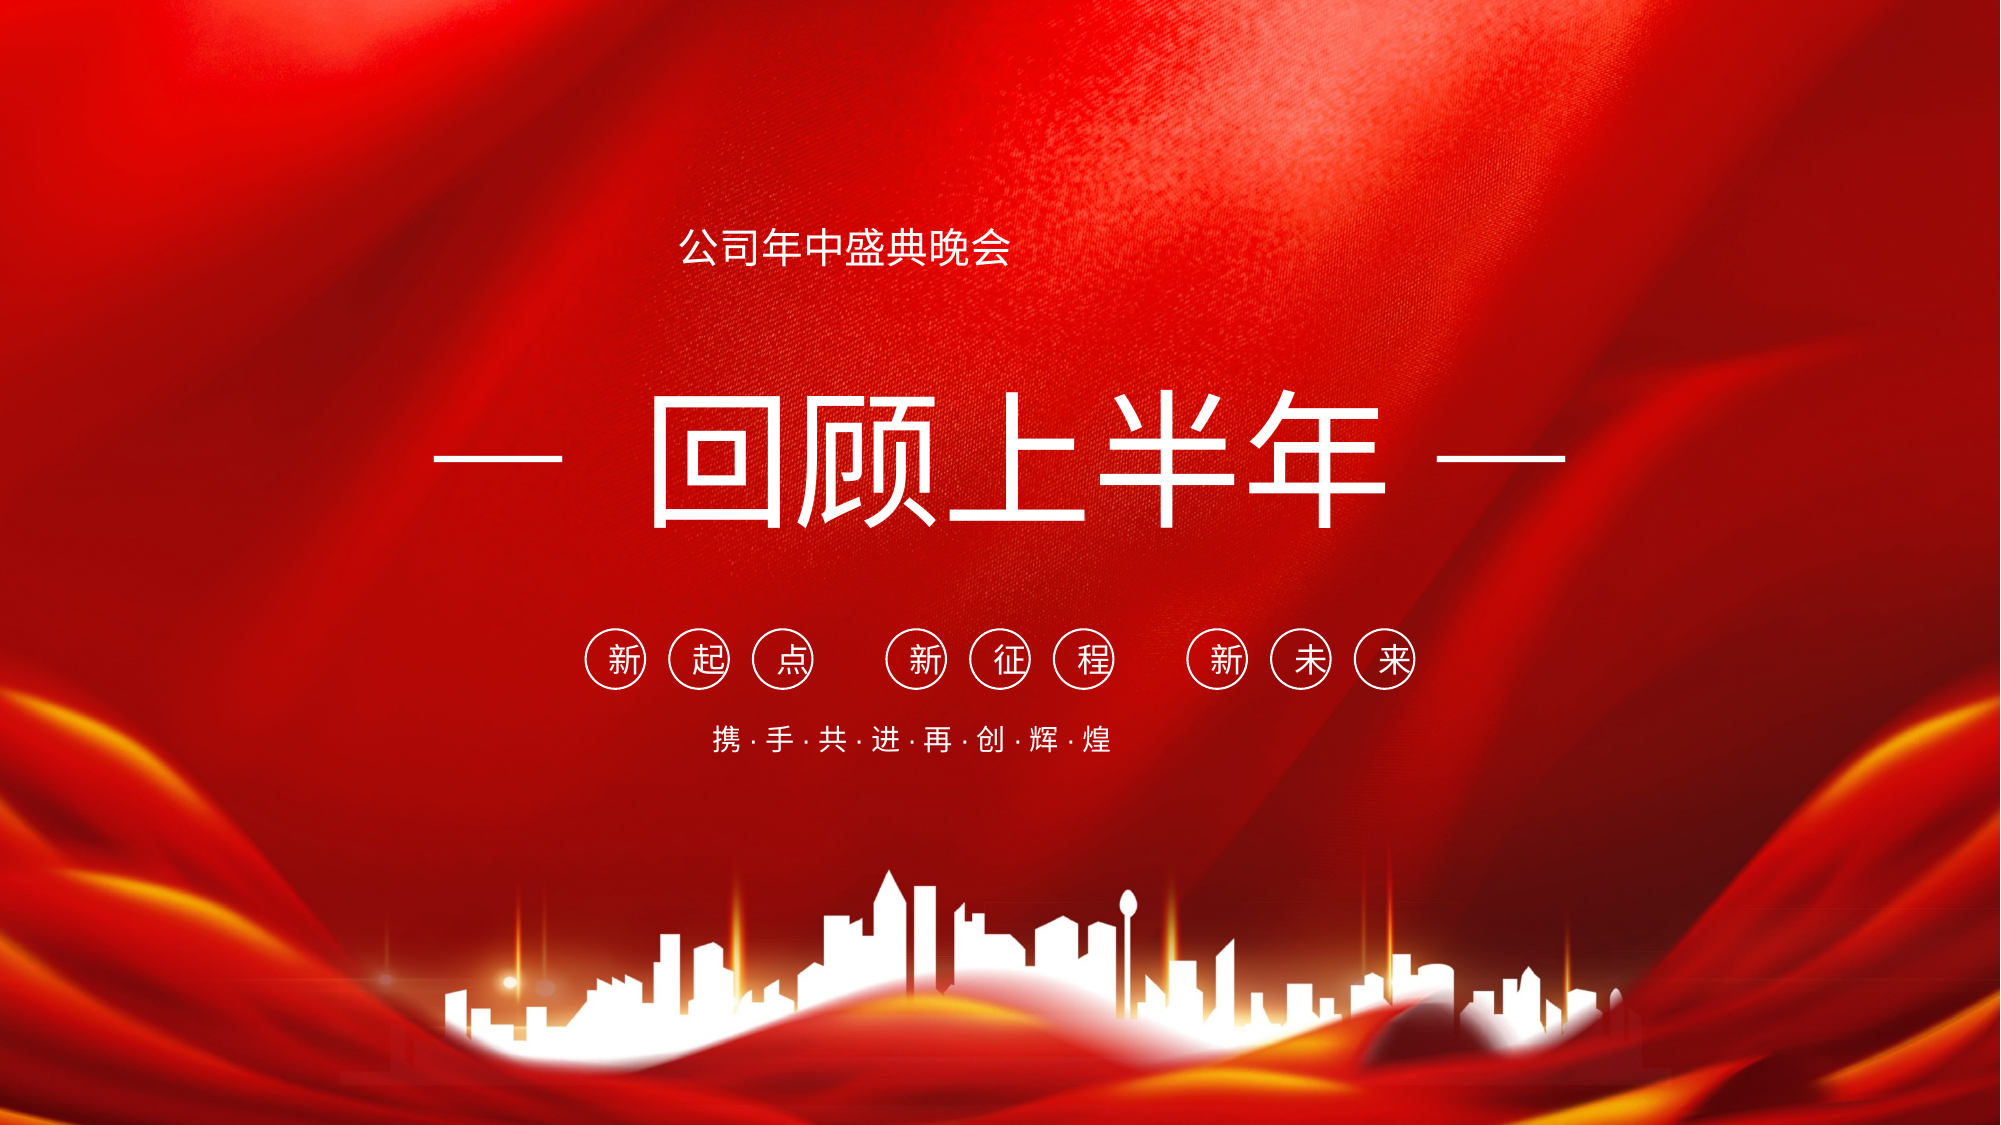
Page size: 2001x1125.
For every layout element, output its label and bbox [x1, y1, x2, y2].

text_box [585, 629, 1415, 689]
picture [0, 0, 2000, 1125]
